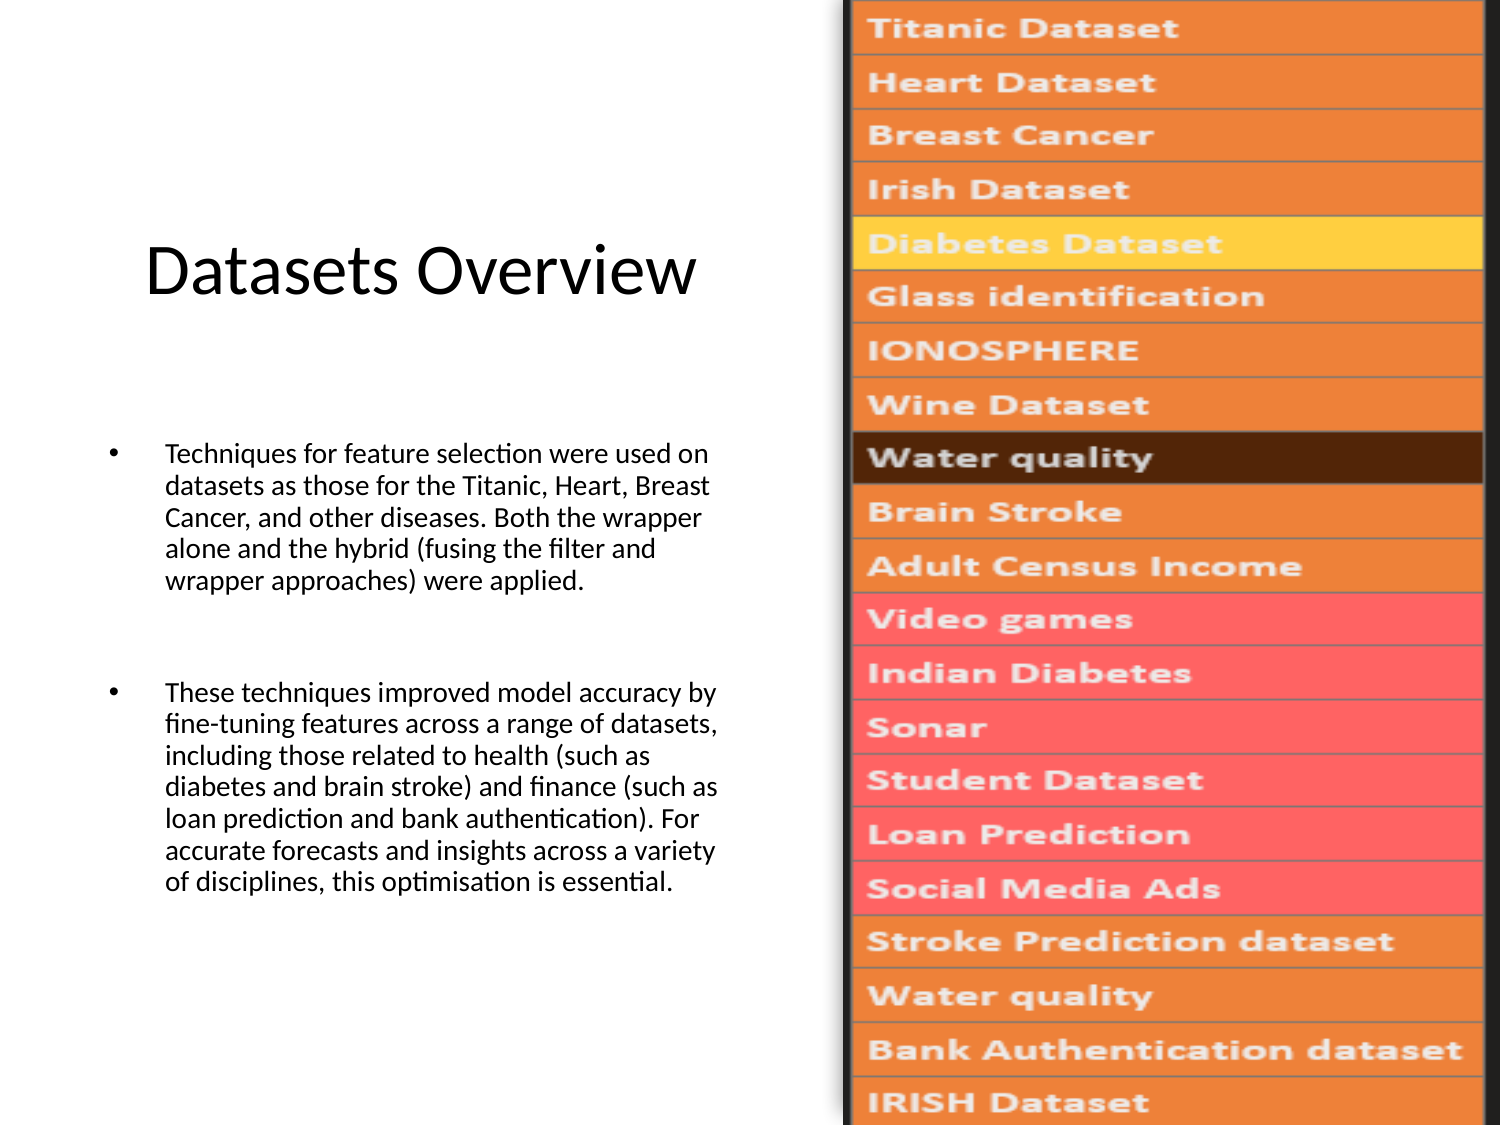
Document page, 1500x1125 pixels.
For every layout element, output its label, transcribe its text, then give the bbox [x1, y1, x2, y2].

title Datasets Overview [93, 125, 750, 312]
picture [843, 0, 1500, 1125]
list Techniques for feature selection were used on datasets as those for the Titanic, Heart, Breast Cancer, and other diseases. Both the wrapper alone and the hybrid (fusing the filter and wrapper approaches) were applied. These techniques improved model accuracy by fine-tuning features across a range of datasets, including those related to health (such as diabetes and brain stroke) and finance (such as loan prediction and bank authentication). For accurate forecasts and insights across a variety of disciplines, this optimisation is essential. [93, 312, 750, 1024]
text_box [0, 0, 836, 1125]
